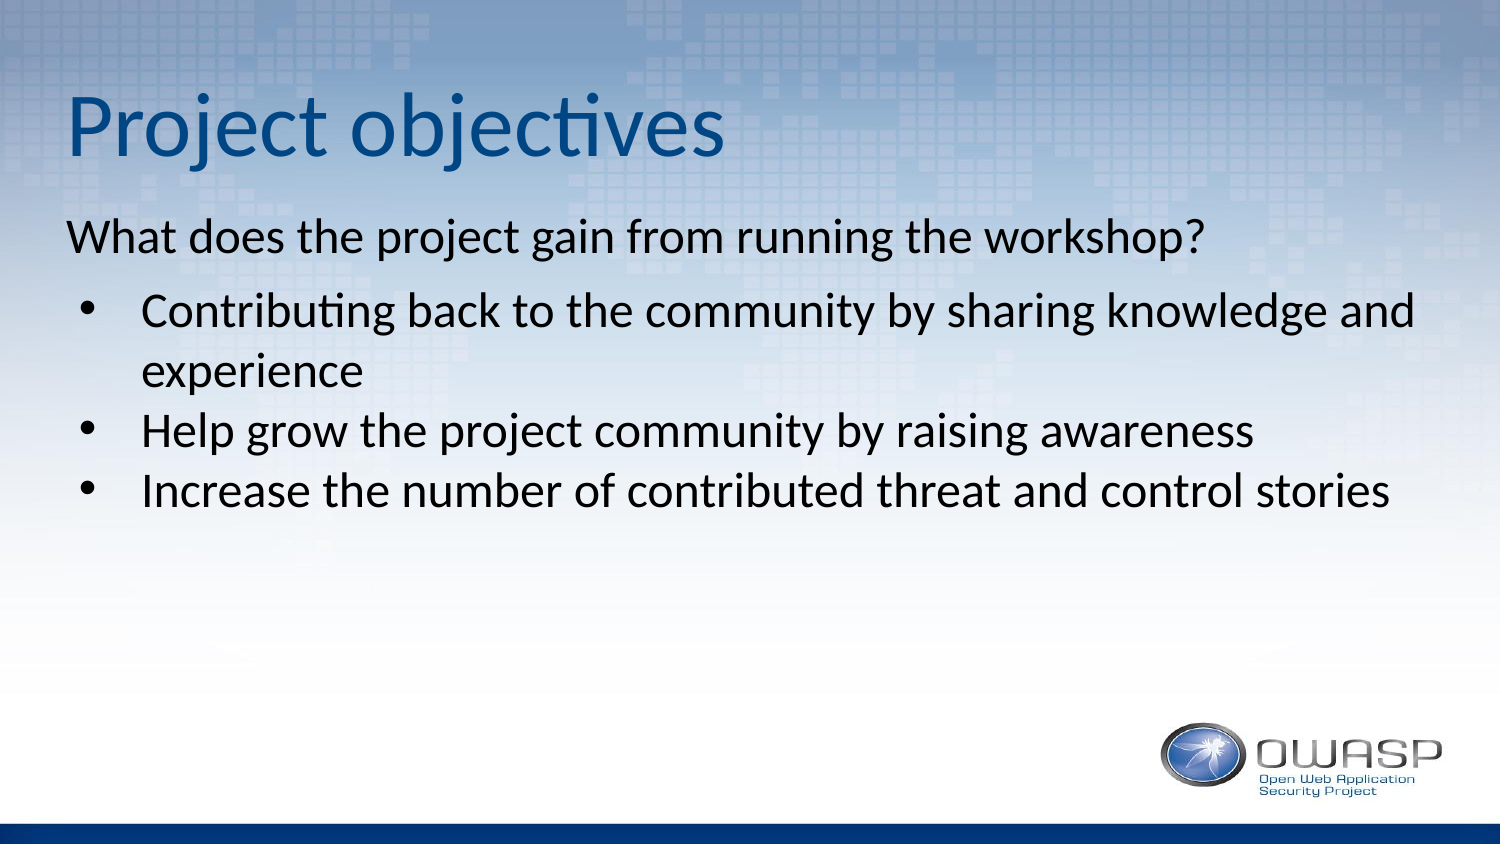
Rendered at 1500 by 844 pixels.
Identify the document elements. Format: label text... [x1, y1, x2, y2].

picture [0, 0, 1500, 844]
list What does the project gain from running the workshop? Contributing back to the community by sharing knowledge and experience Help grow the project community by raising awareness Increase the number of contributed threat and control stories [51, 189, 1449, 750]
title Project objectives [51, 72, 1449, 167]
